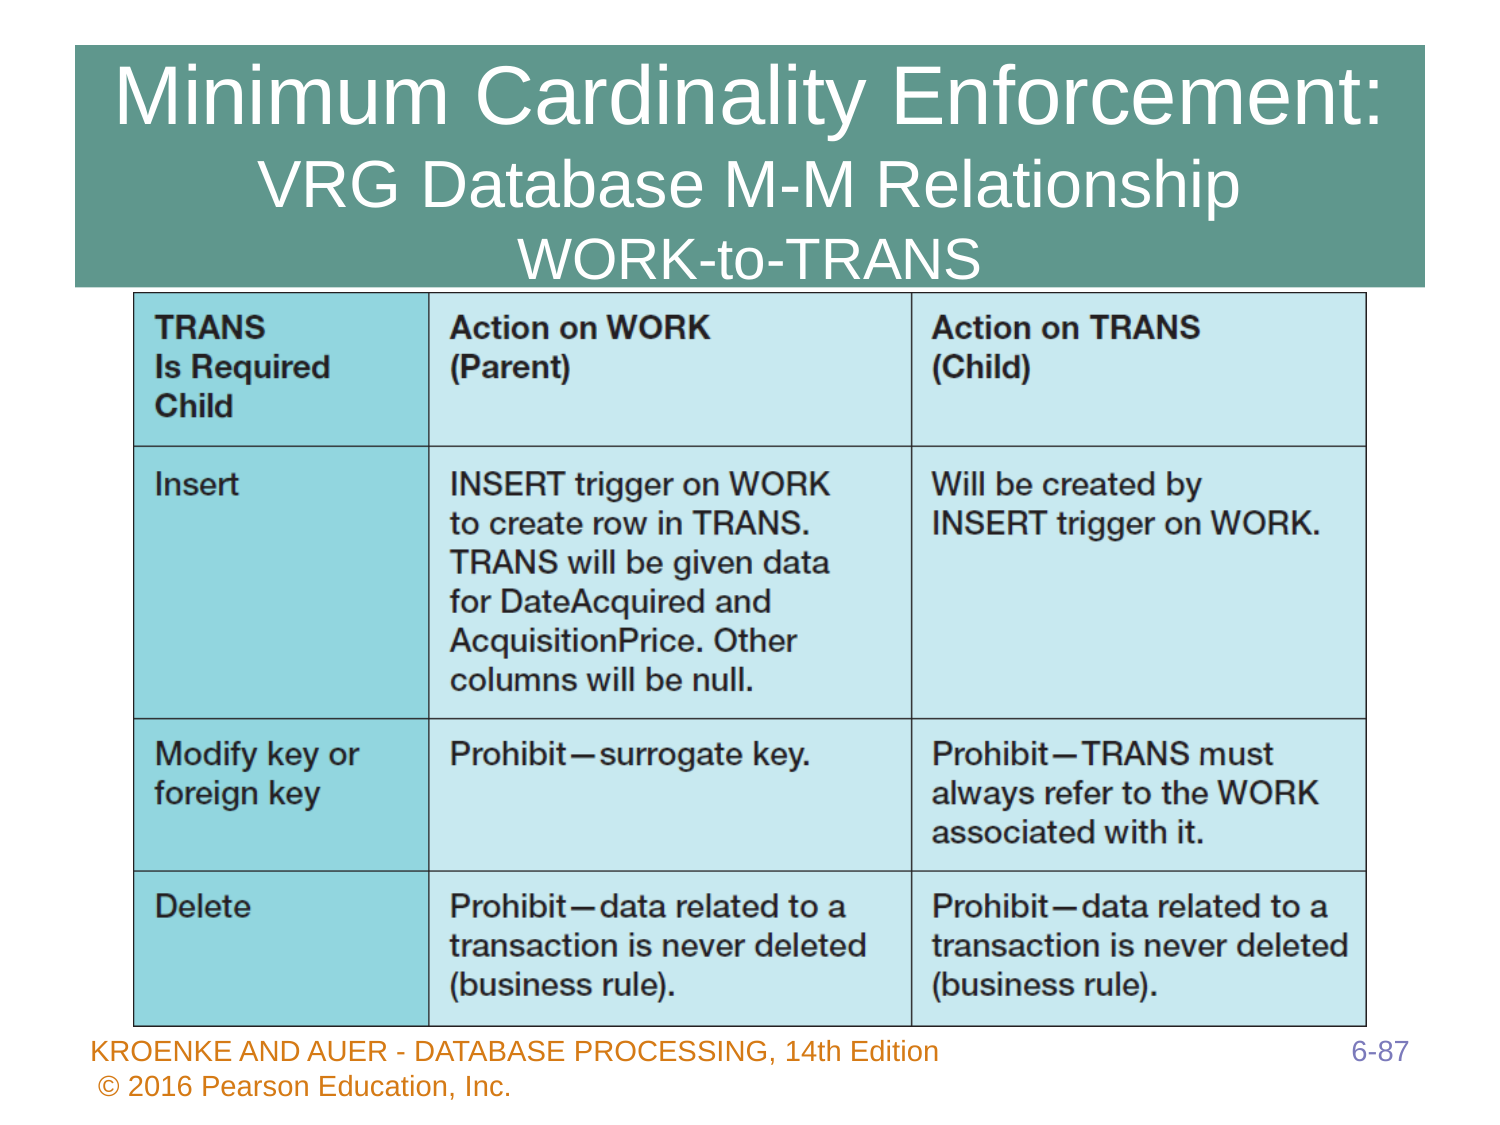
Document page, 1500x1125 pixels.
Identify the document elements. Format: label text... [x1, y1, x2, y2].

footer KROENKE AND AUER - DATABASE PROCESSING, 14th Edition © 2016 Pearson Education, Inc. [74, 1024, 963, 1104]
title Minimum Cardinality Enforcement: VRG Database M-M Relationship WORK-to-TRANS [74, 44, 1426, 288]
picture [132, 291, 1368, 1028]
slide_number 6-87 [1074, 1024, 1426, 1103]
